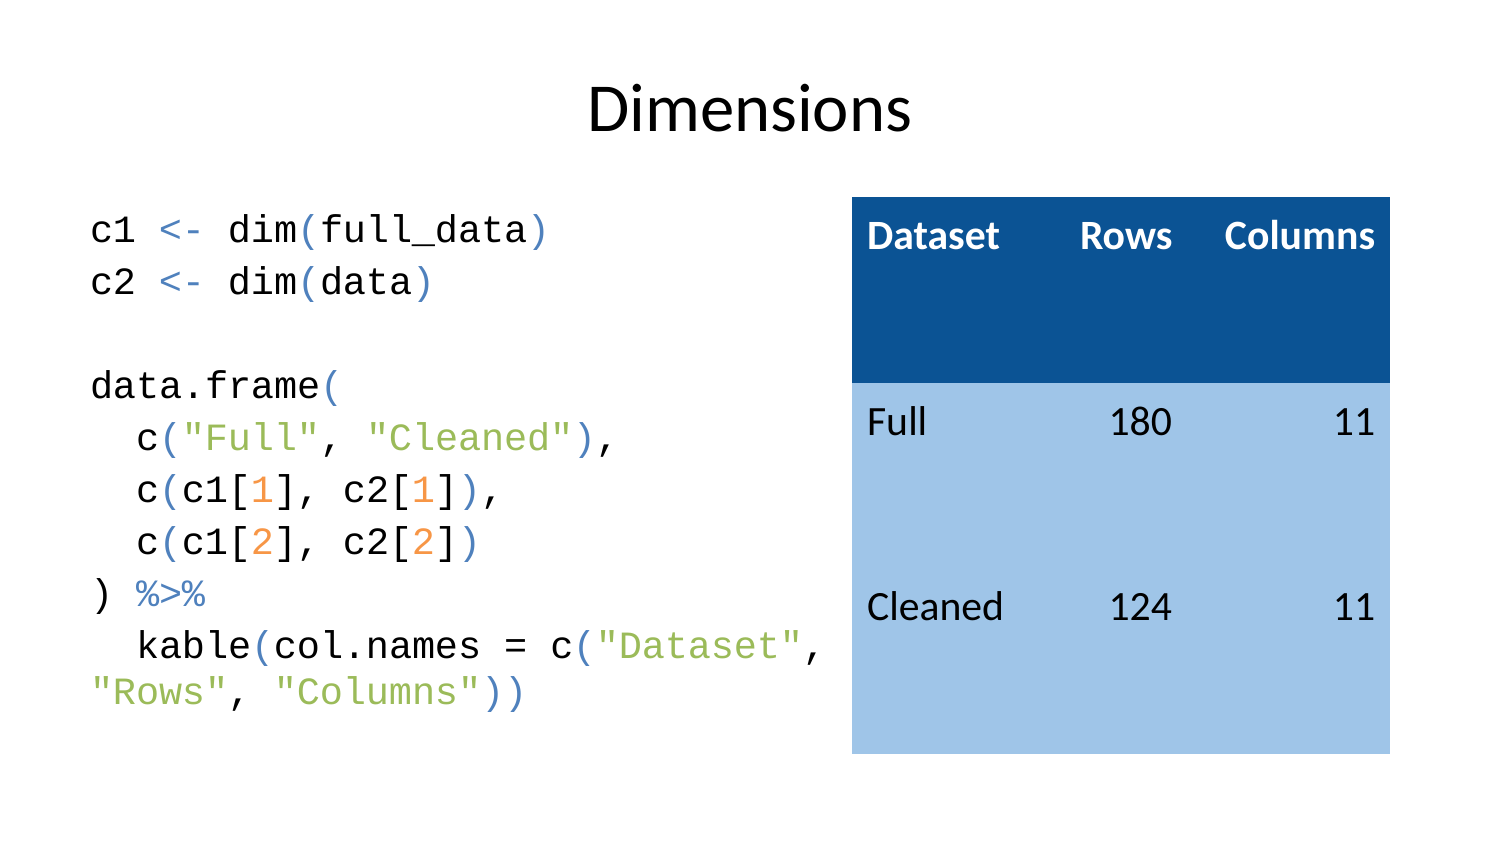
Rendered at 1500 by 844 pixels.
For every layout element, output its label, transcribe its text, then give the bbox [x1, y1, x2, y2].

table_header Columns [1187, 197, 1390, 383]
table_header Rows [1058, 197, 1187, 383]
table_cell 11 [1187, 383, 1390, 568]
table_cell 180 [1058, 383, 1187, 568]
table_header Dataset [852, 197, 1058, 383]
table_cell 124 [1058, 568, 1187, 754]
list c1 <- dim(full_data) c2 <- dim(data) data.frame( c("Full", "Cleaned"), c(c1[1], c2[1]), c(c1[2], c2[2]) ) %>% kable(col.names = c("Dataset", "Rows", "Columns")) [75, 196, 853, 754]
table_cell Full [852, 383, 1058, 568]
table_cell Cleaned [852, 568, 1058, 754]
table_cell 11 [1187, 568, 1390, 754]
title Dimensions [75, 33, 1425, 175]
